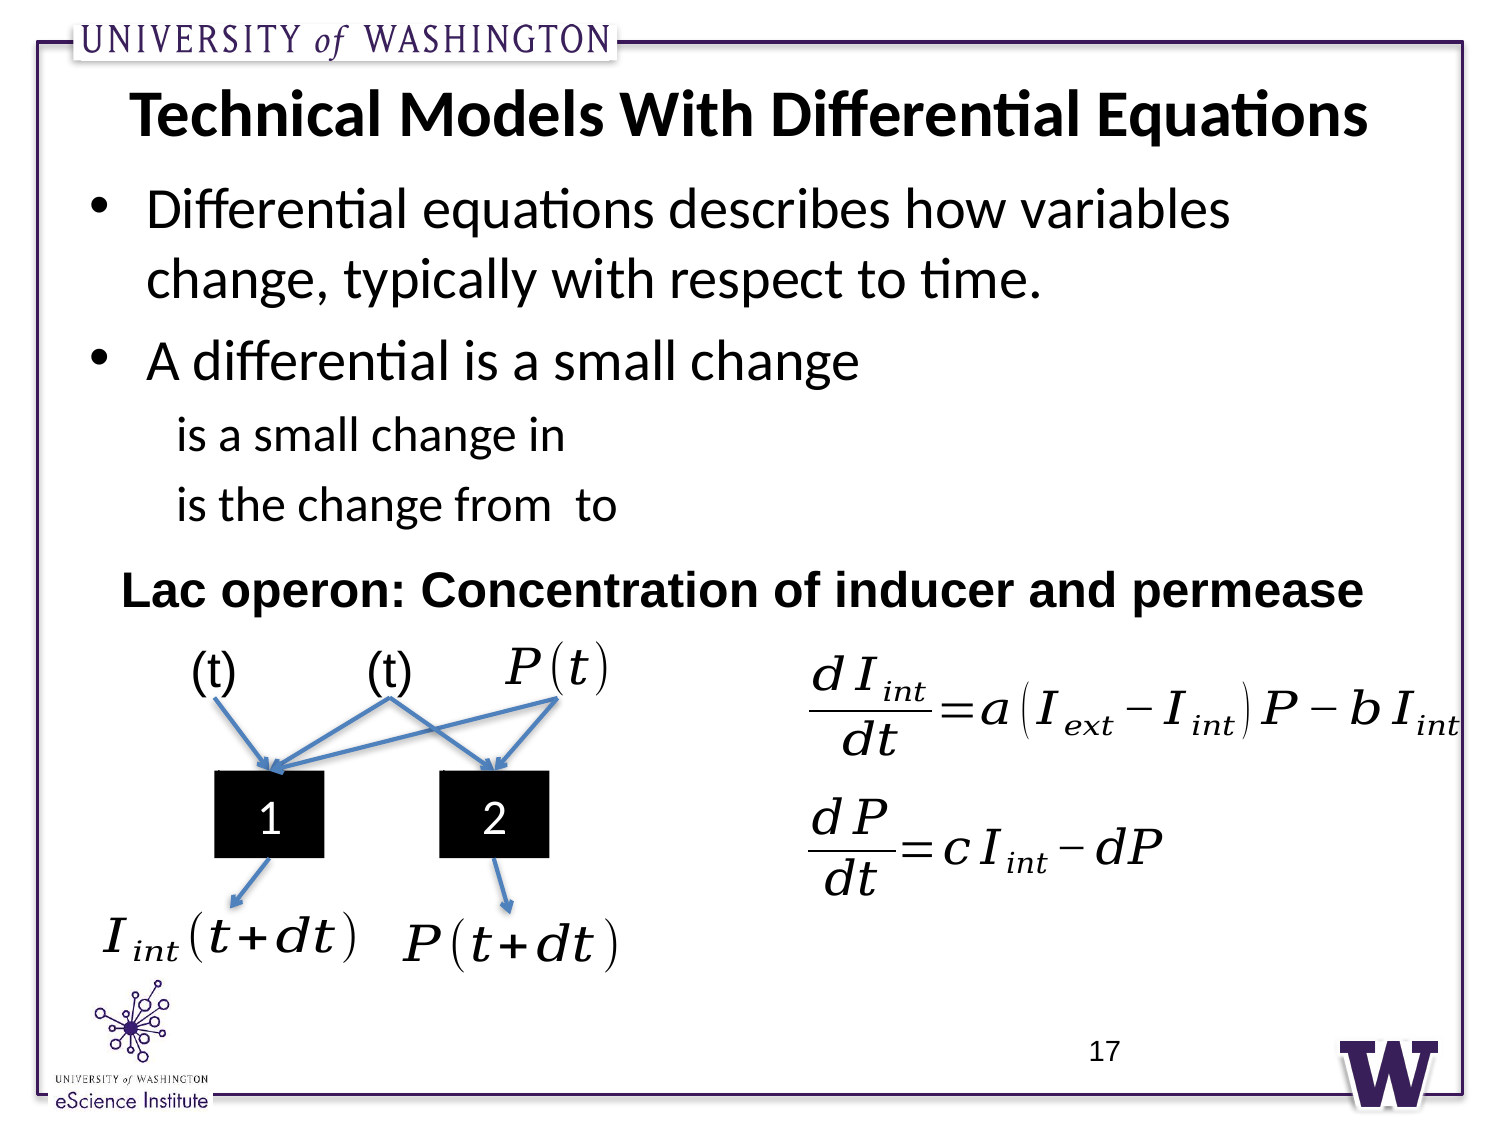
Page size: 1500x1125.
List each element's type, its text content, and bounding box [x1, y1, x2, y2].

text_box 2 [439, 780, 550, 859]
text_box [494, 697, 558, 771]
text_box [493, 857, 511, 915]
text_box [214, 697, 266, 771]
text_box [229, 857, 270, 909]
text_box Lac operon: Concentration of inducer and permease [106, 549, 1381, 625]
picture [48, 978, 213, 1113]
picture [1340, 1041, 1438, 1107]
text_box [389, 697, 493, 771]
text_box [269, 697, 388, 771]
picture [81, 24, 609, 61]
slide_number 17 [1073, 1025, 1300, 1085]
text_box 1 [214, 778, 325, 859]
title Technical Models With Differential Equations [75, 62, 1425, 200]
